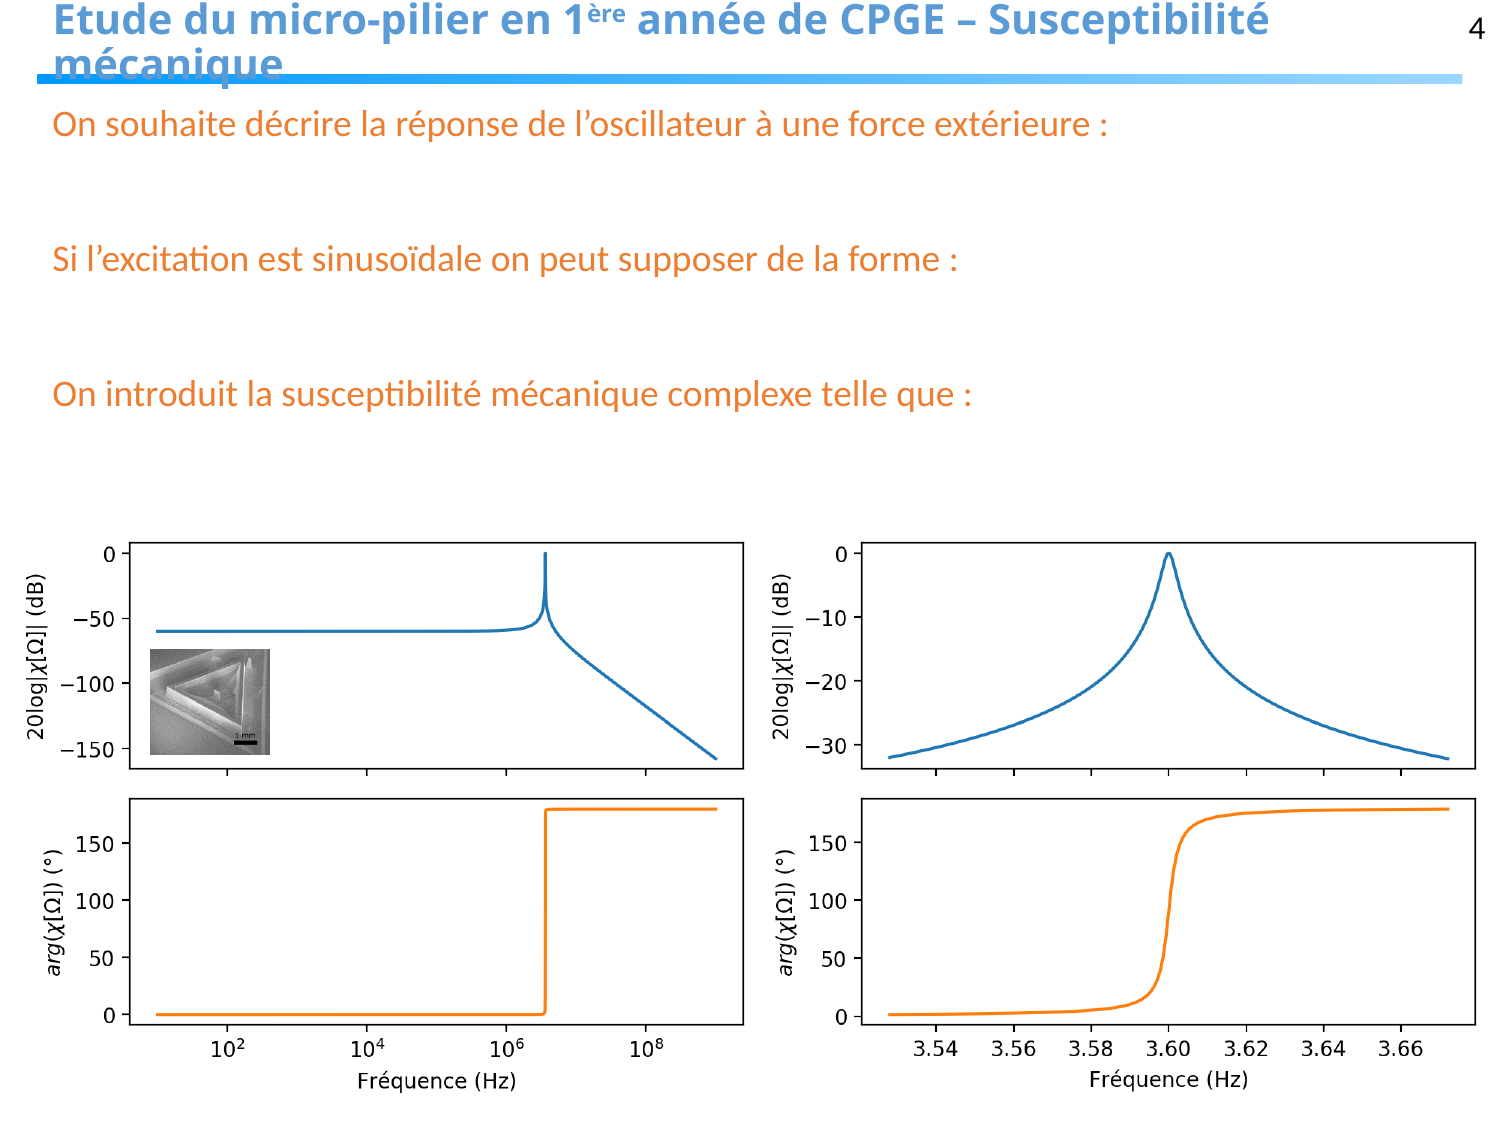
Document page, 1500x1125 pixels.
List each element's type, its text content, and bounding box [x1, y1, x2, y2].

text_box 4 [1387, 0, 1500, 54]
title Etude du micro-pilier en 1ère année de CPGE – Susceptibilité mécanique [37, 12, 1463, 75]
text_box [37, 75, 1463, 84]
picture [10, 528, 1490, 1107]
